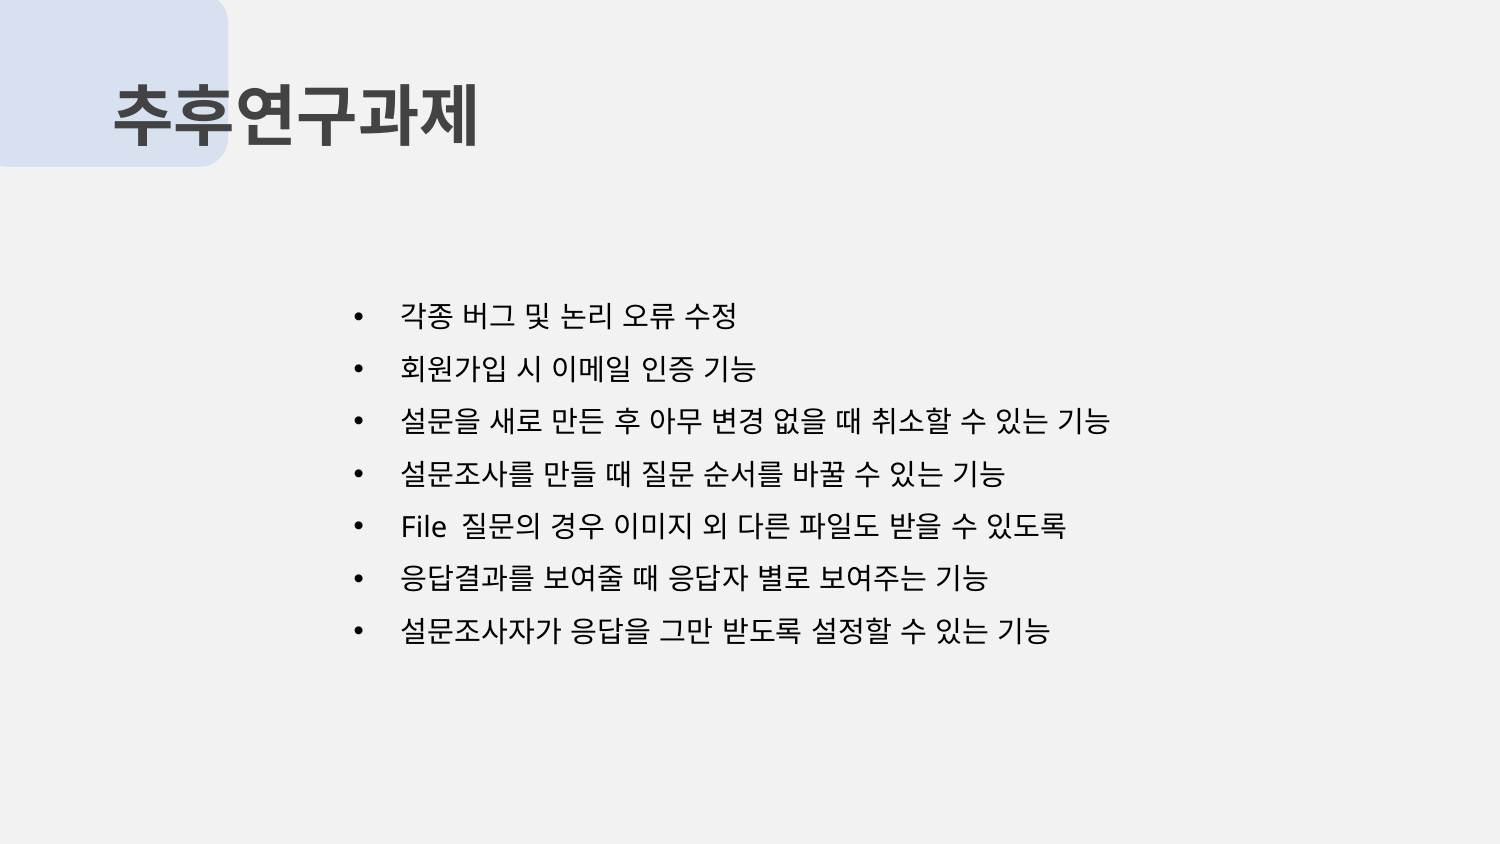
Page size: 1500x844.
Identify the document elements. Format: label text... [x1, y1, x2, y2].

text_box 각종 버그 및 논리 오류 수정 회원가입 시 이메일 인증 기능 설문을 새로 만든 후 아무 변경 없을 때 취소할 수 있는 기능 설문조사를 만들 때 질문 순서를 바꿀 수 있는 기능 File 질문의 경우 이미지 외 다른 파일도 받을 수 있도록 응답결과를 보여줄 때 응답자 별로 보여주는 기능 설문조사자가 응답을 그만 받도록 설정할 수 있는 기능 [339, 273, 1372, 656]
title 추후연구과제 [97, 58, 616, 266]
